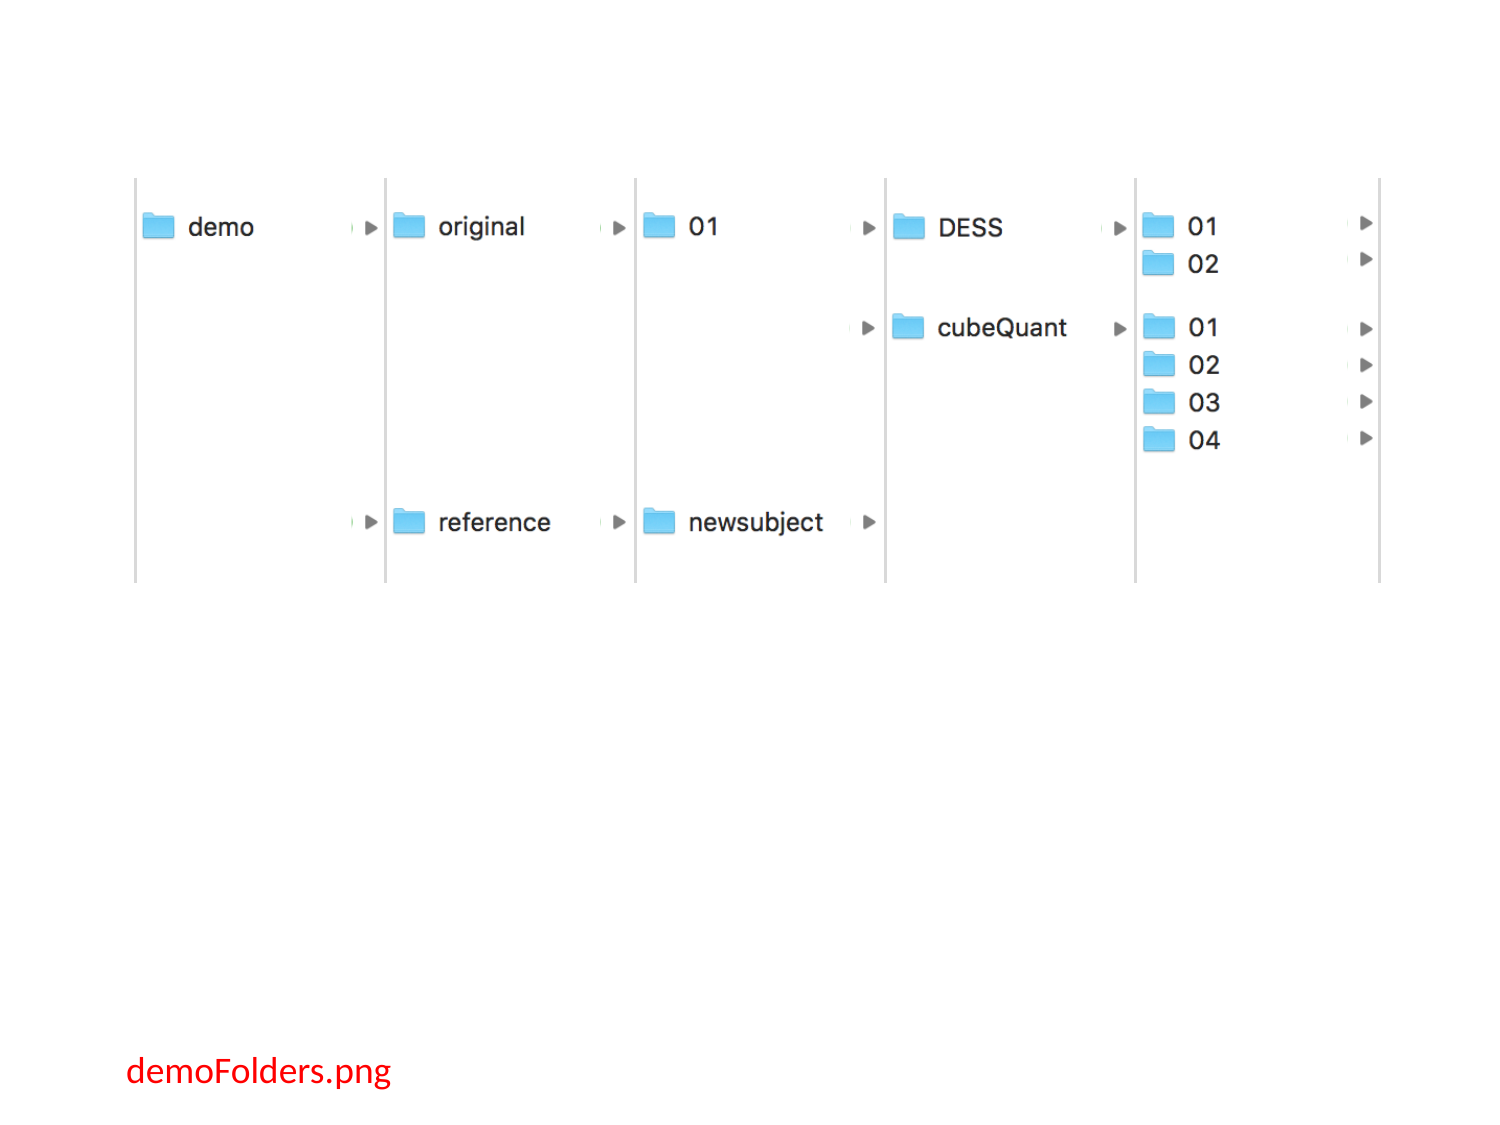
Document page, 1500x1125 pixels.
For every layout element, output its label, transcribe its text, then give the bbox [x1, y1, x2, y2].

picture [850, 205, 885, 246]
picture [886, 205, 1074, 246]
picture [1101, 206, 1135, 280]
picture [600, 206, 635, 244]
text_box demoFolders.png [111, 1038, 407, 1099]
picture [1347, 209, 1379, 239]
picture [140, 211, 269, 251]
picture [1347, 424, 1379, 454]
picture [636, 506, 835, 542]
picture [849, 312, 885, 348]
picture [1136, 307, 1249, 468]
picture [850, 508, 885, 537]
picture [351, 208, 541, 245]
picture [386, 501, 599, 544]
picture [1136, 206, 1244, 280]
picture [886, 307, 1135, 468]
picture [636, 206, 750, 242]
picture [1347, 351, 1379, 381]
picture [351, 501, 385, 544]
picture [1347, 244, 1379, 274]
picture [1347, 387, 1379, 417]
picture [600, 506, 635, 542]
picture [1347, 315, 1379, 344]
